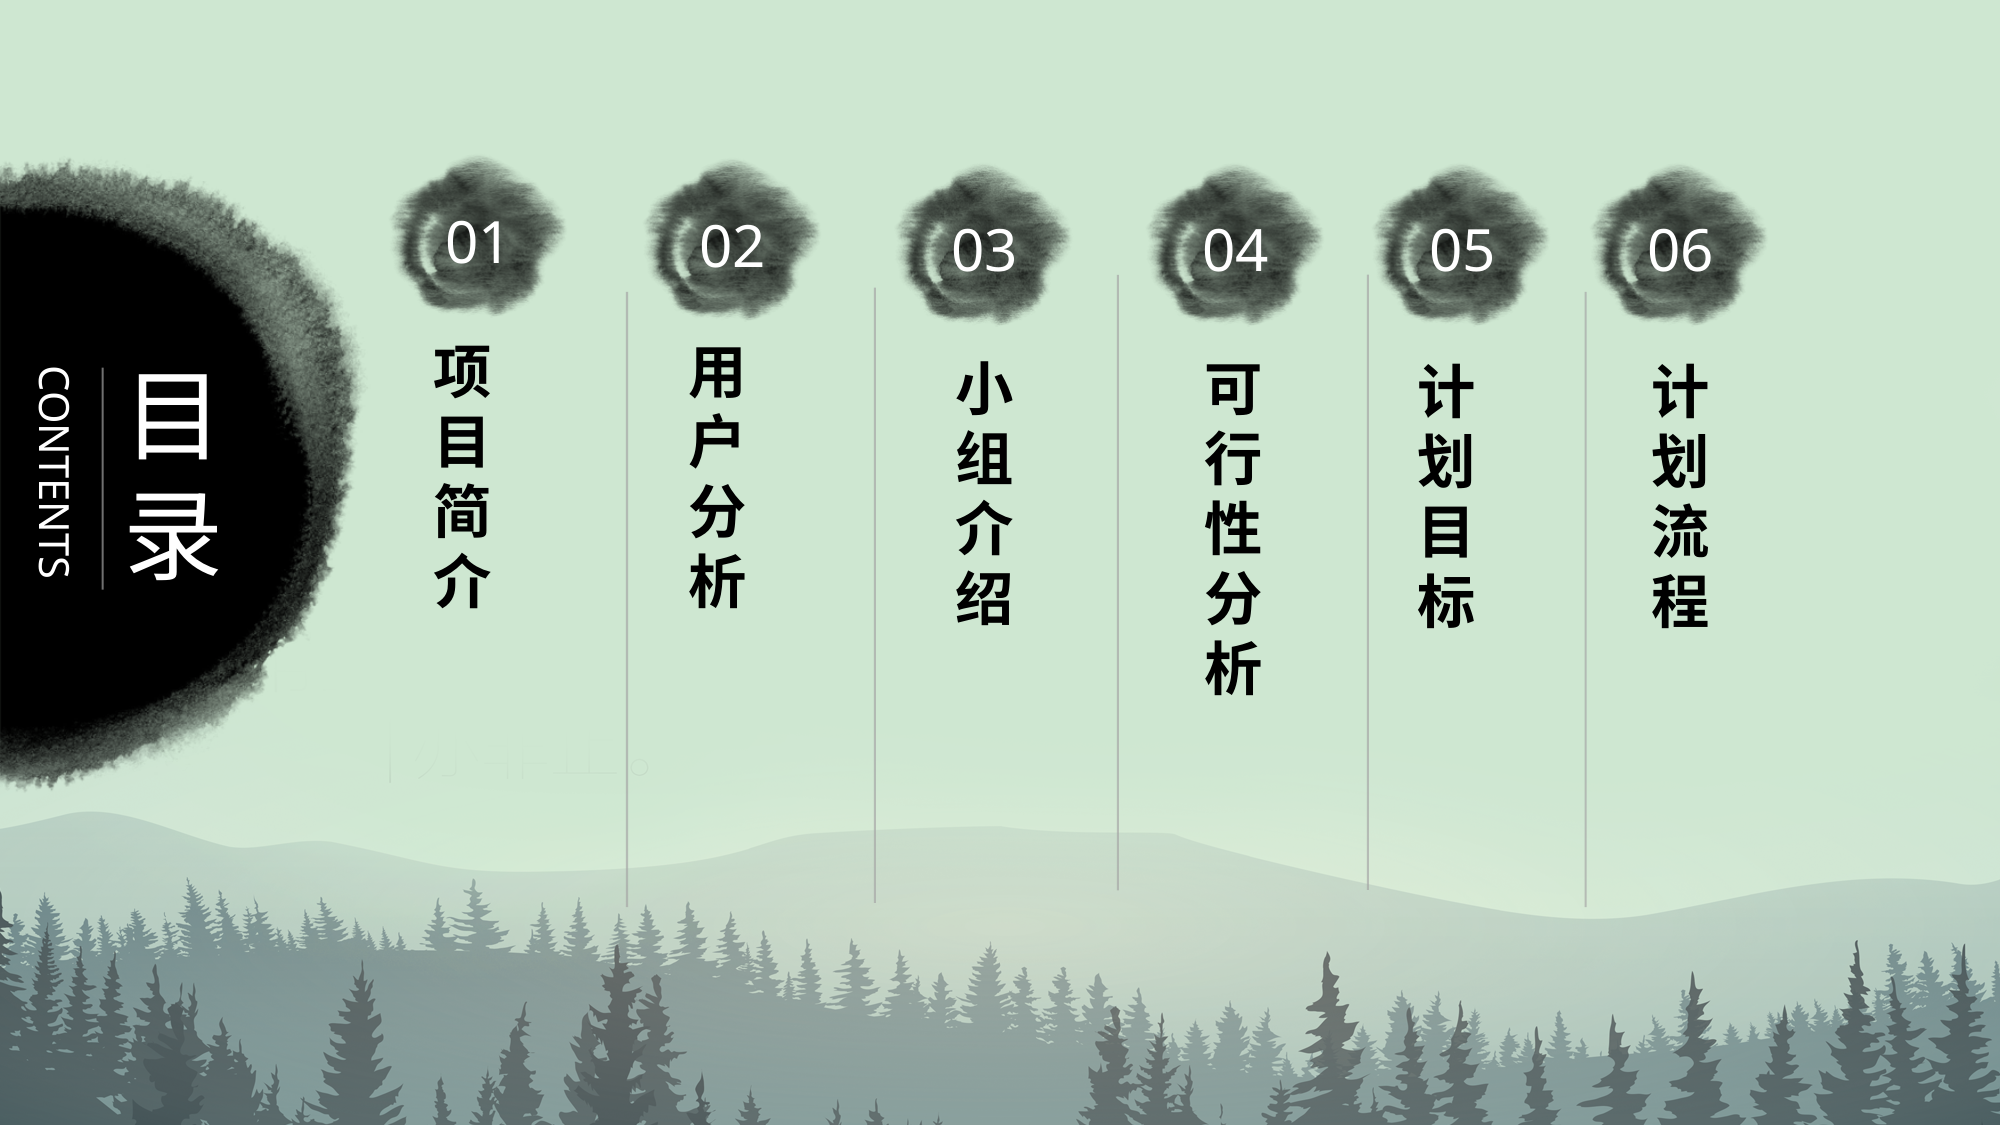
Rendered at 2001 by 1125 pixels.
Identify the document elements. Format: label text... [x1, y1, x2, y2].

picture [0, 0, 2000, 1125]
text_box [1141, 158, 1331, 332]
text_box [0, 145, 422, 798]
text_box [1367, 158, 1557, 332]
text_box 计划目标 [1385, 347, 1509, 643]
text_box 可行性分析 [1189, 345, 1314, 710]
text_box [638, 153, 828, 327]
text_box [1585, 158, 1775, 332]
text_box 项目简介 [422, 327, 526, 623]
text_box 小组介绍 [922, 345, 1047, 640]
text_box 用户分析 [655, 327, 779, 623]
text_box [384, 149, 574, 323]
text_box 计划流程 [1618, 347, 1742, 643]
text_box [889, 158, 1080, 332]
